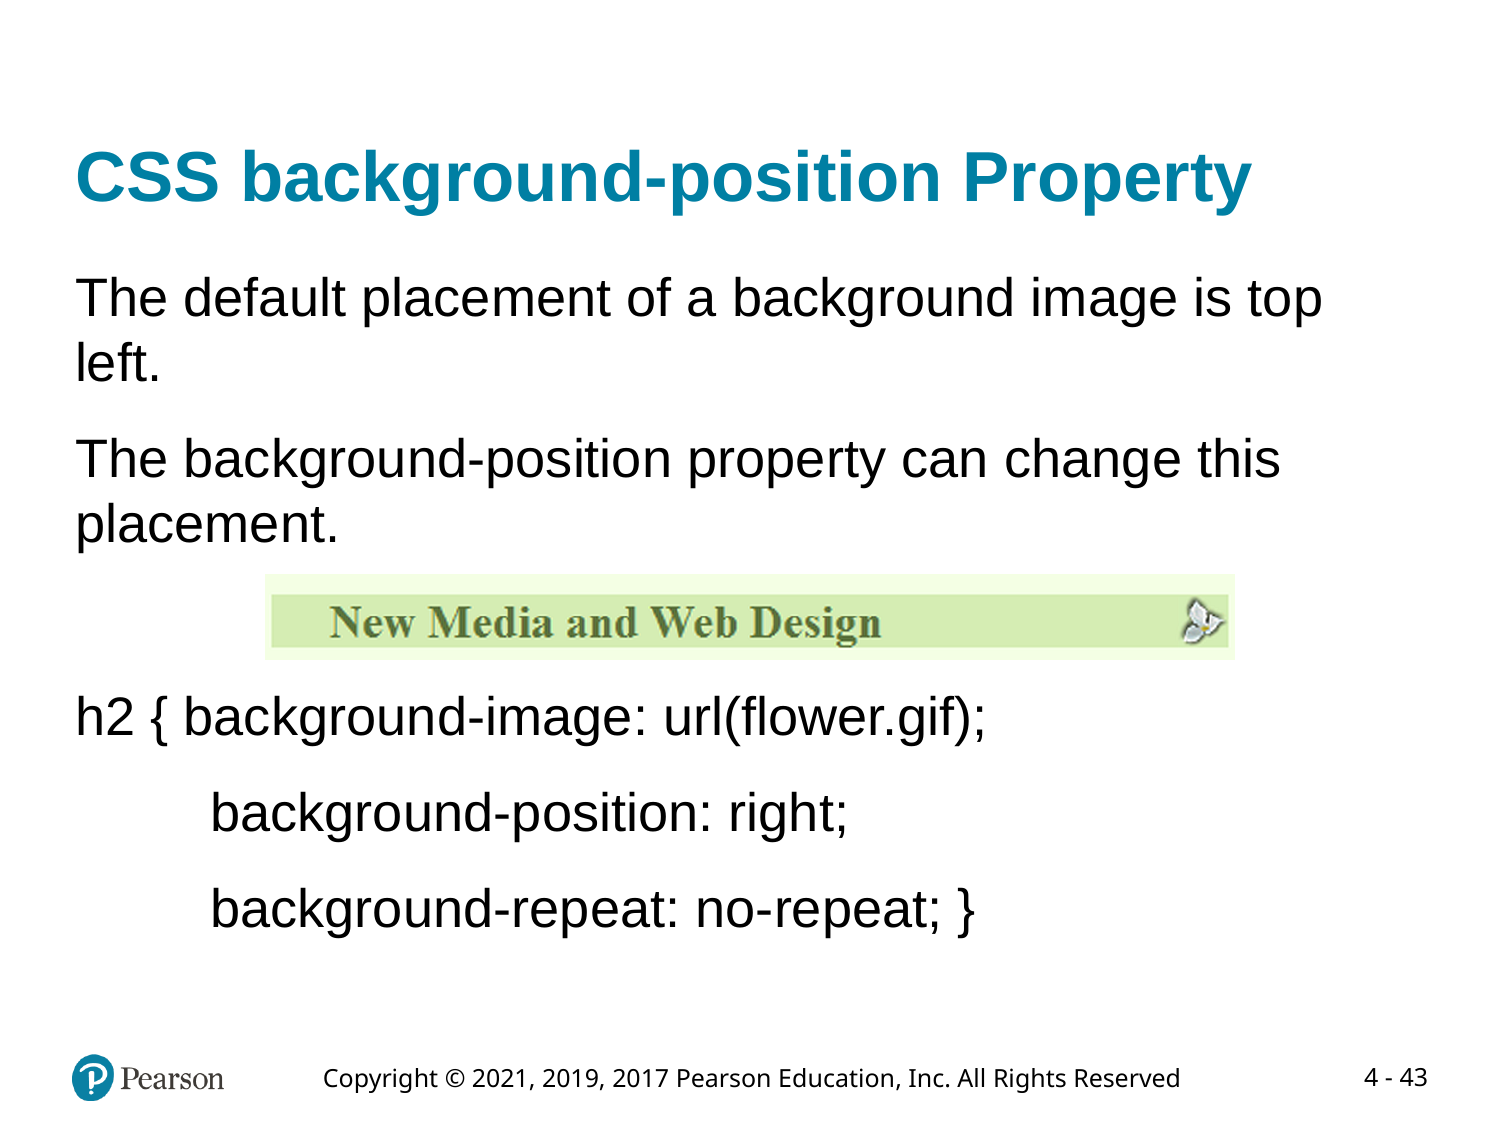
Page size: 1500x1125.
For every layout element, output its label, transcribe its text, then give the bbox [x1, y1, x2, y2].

picture [72, 1054, 89, 1072]
picture [99, 1054, 224, 1101]
title CSS background-position Property [75, 35, 1425, 216]
picture [265, 574, 1235, 660]
list The default placement of a background image is top left. The background-position property can change this placement. h2 { background-image: url(flower.gif); background-position: right; background-repeat: no-repeat; } [75, 262, 1425, 1005]
picture [81, 1064, 107, 1089]
picture [72, 1087, 83, 1101]
